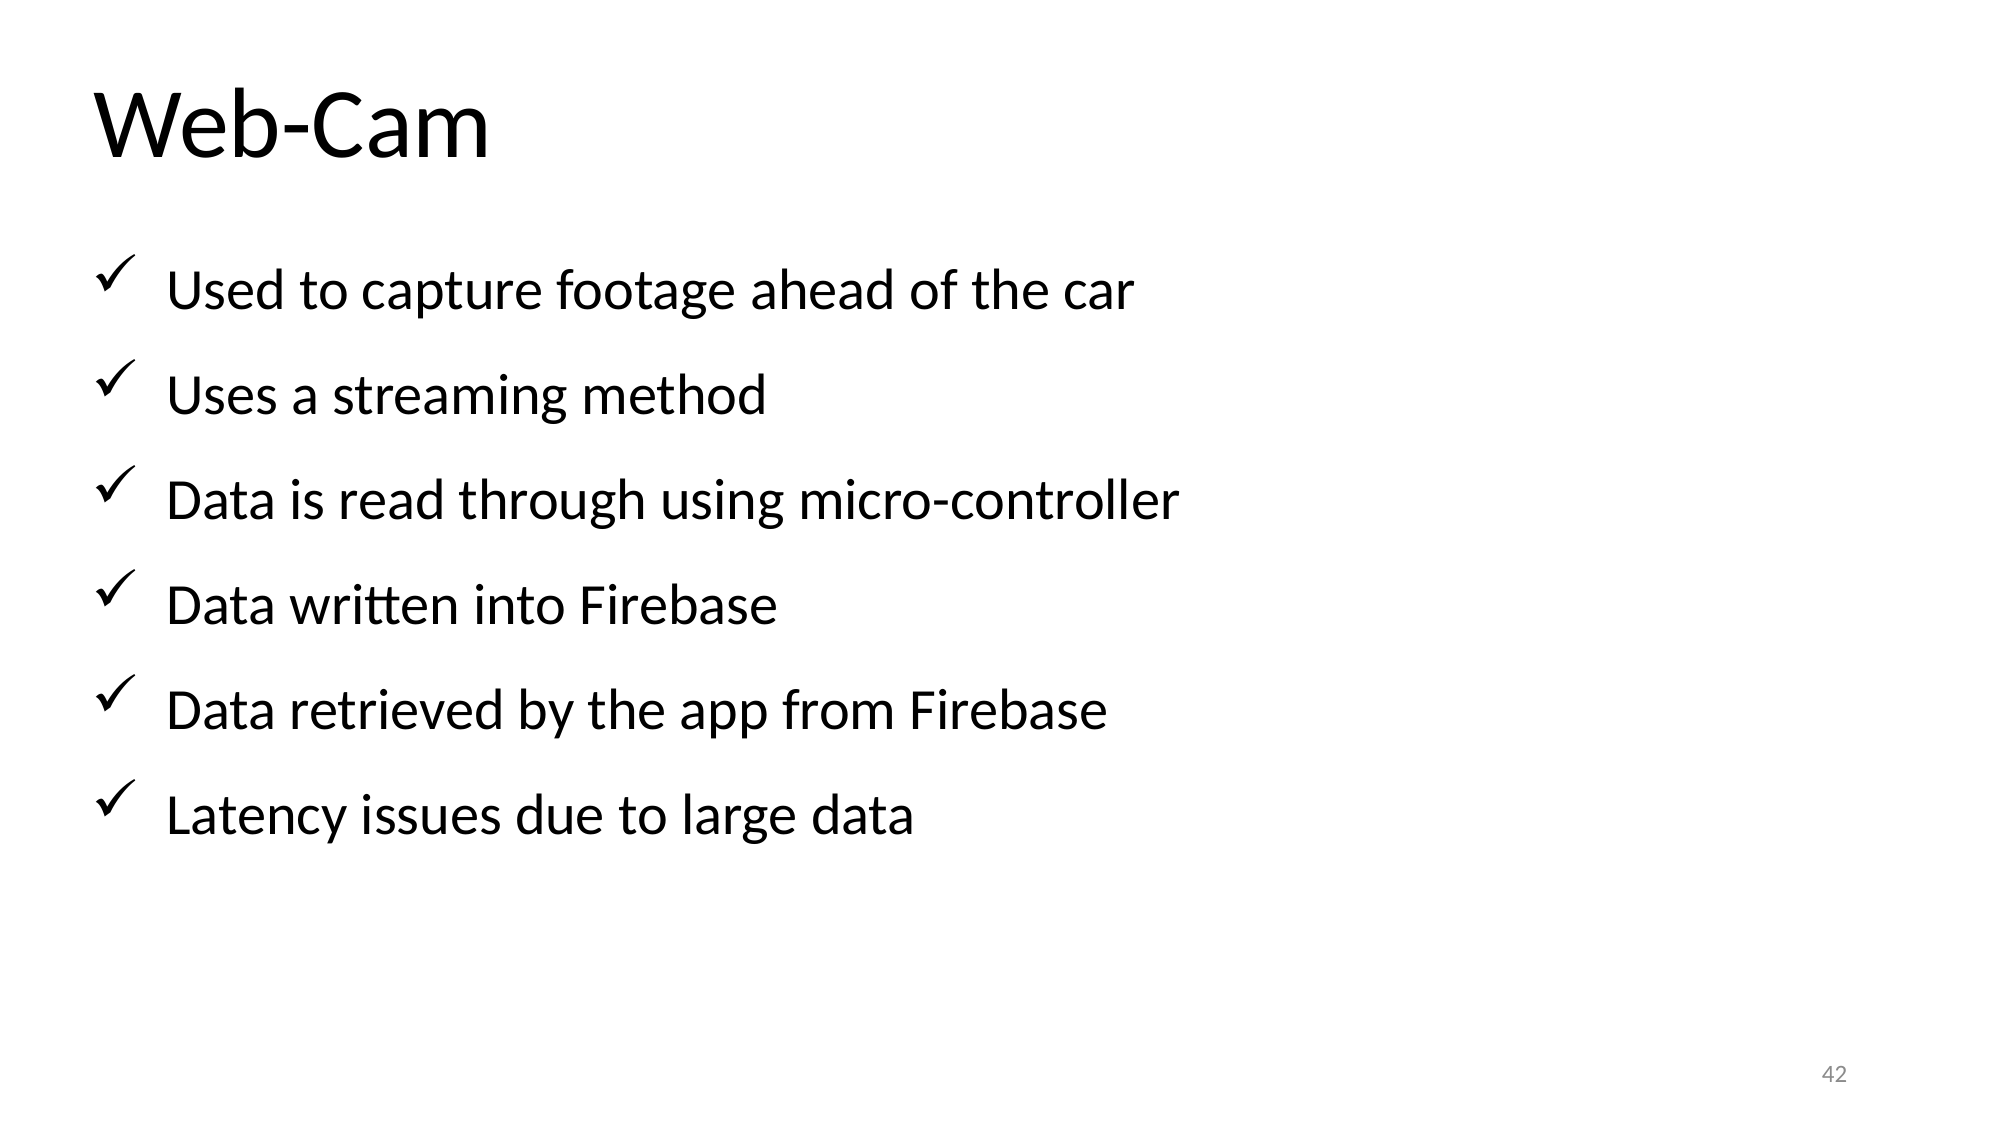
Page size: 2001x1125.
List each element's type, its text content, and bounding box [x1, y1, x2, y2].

text_box Used to capture footage ahead of the car Uses a streaming method Data is read through using micro-controller Data written into Firebase Data retrieved by the app from Firebase Latency issues due to large data [76, 208, 1961, 854]
slide_number 42 [1412, 1042, 1863, 1103]
text_box Web-Cam [79, 50, 509, 185]
